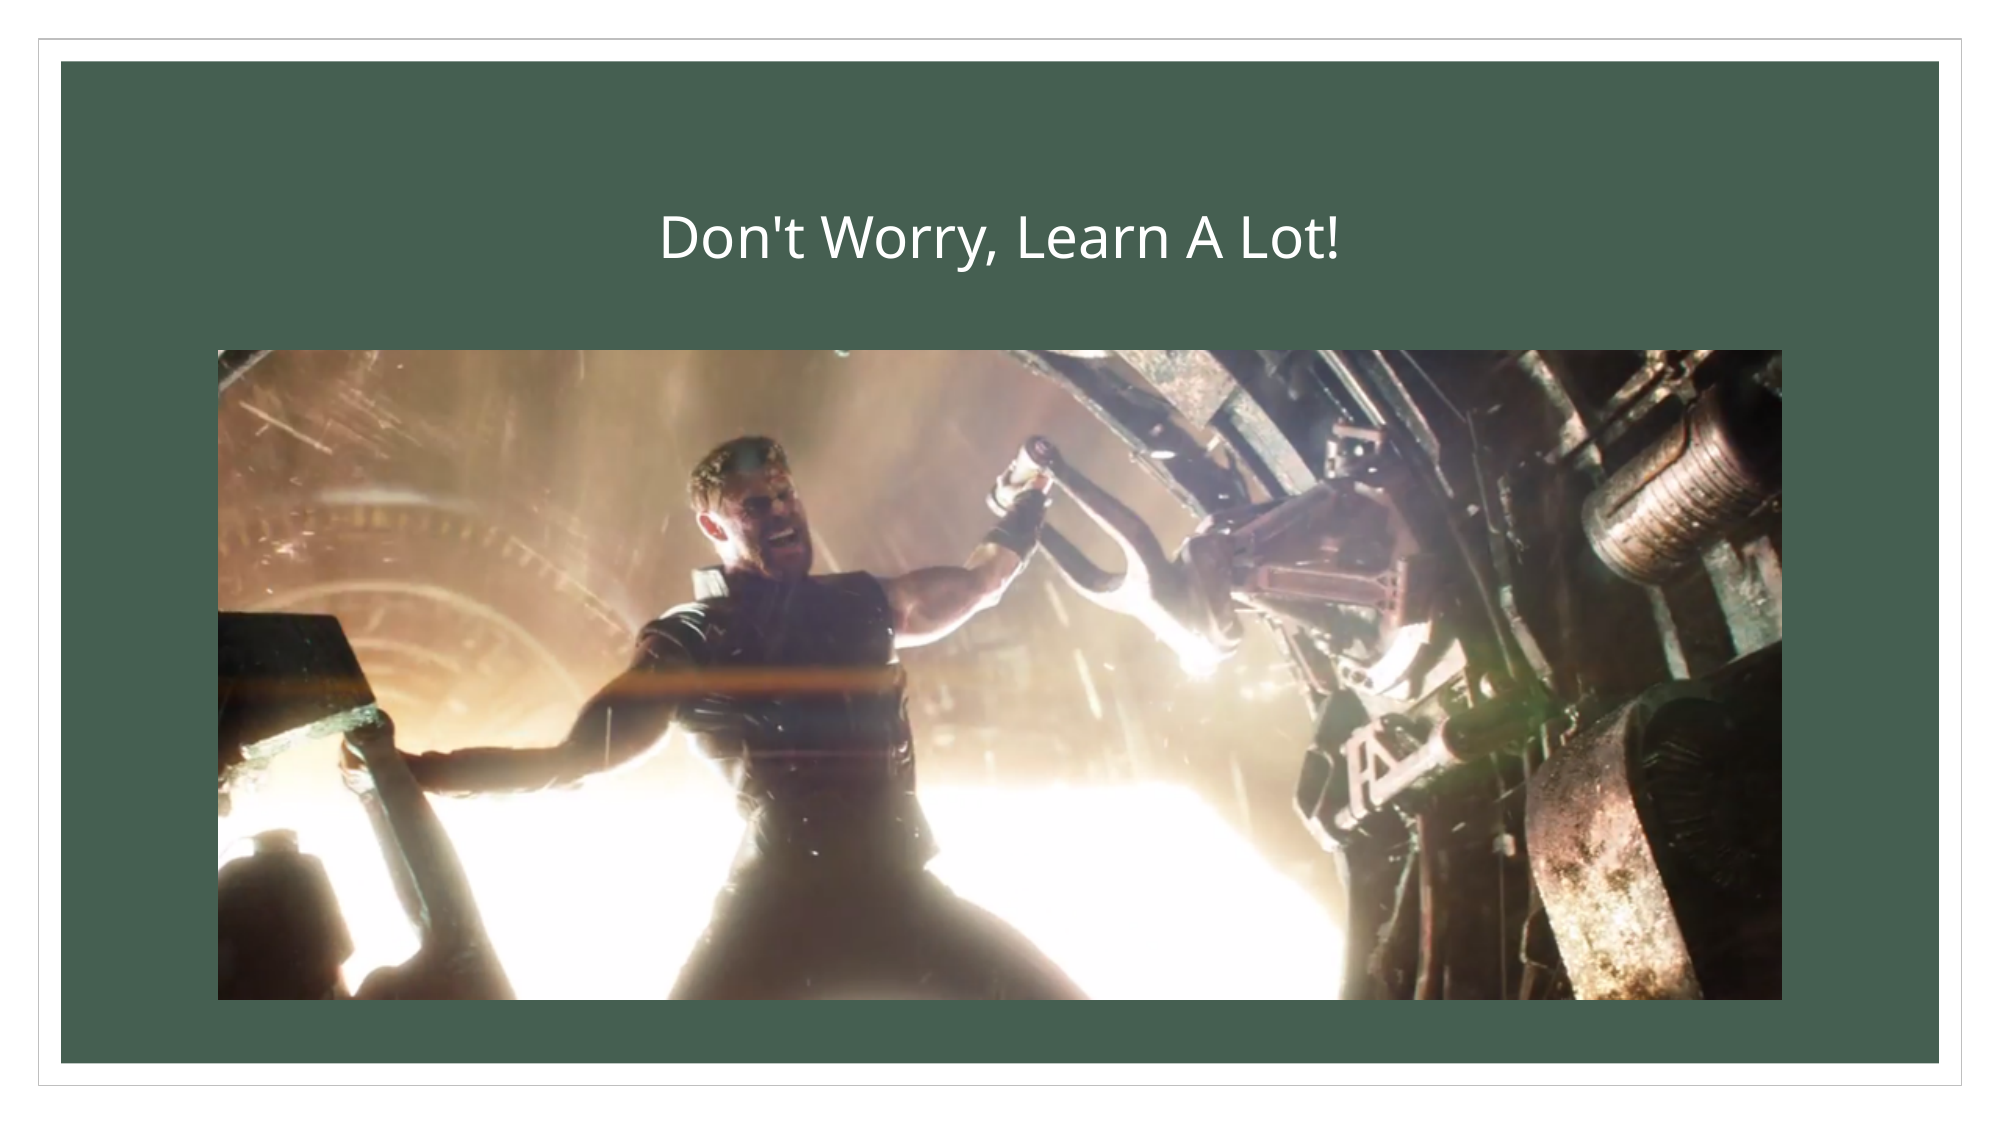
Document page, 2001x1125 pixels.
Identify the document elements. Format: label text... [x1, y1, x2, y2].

picture [218, 350, 1782, 1000]
title Don't Worry, Learn A Lot! [174, 105, 1825, 331]
